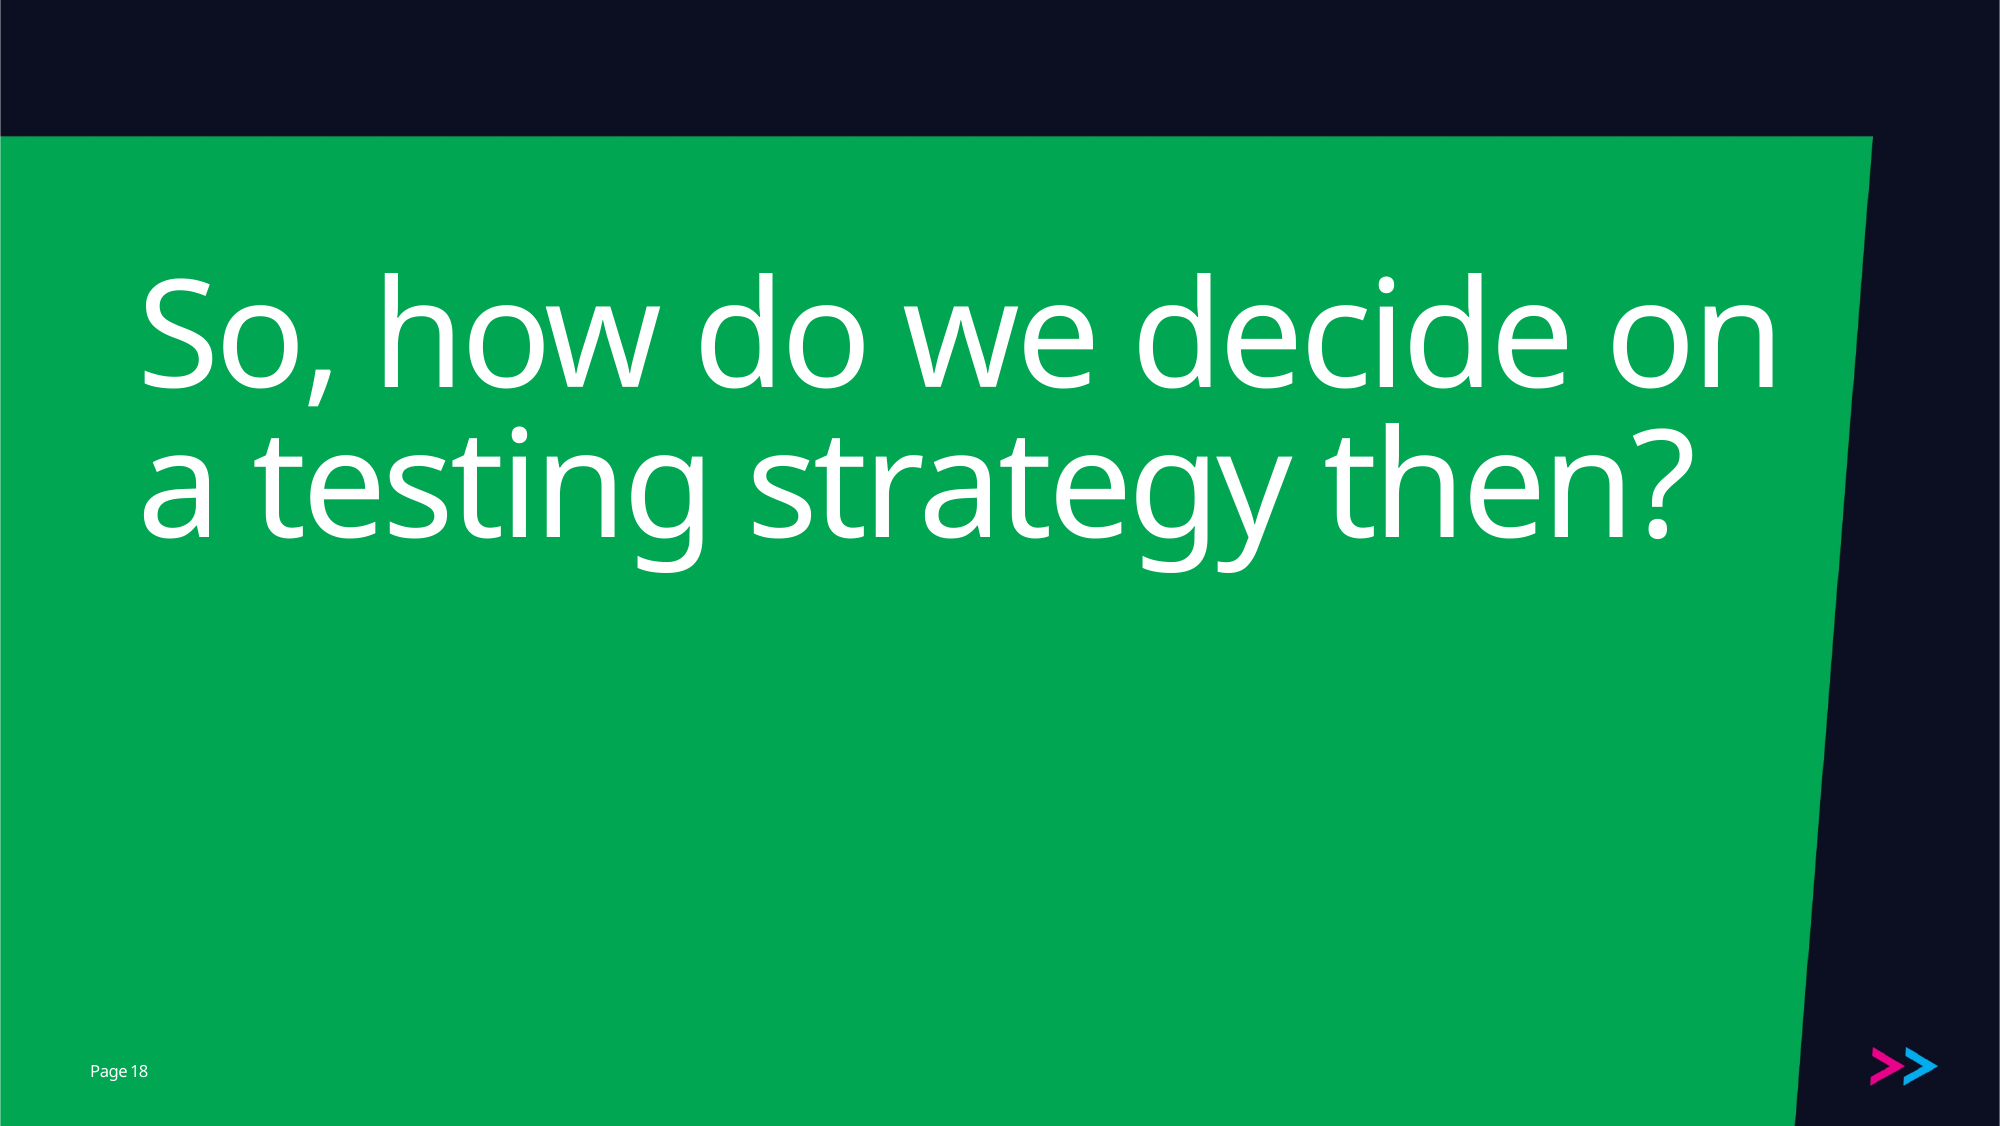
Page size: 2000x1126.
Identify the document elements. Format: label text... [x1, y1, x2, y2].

picture [0, 0, 2000, 1126]
slide_number 18 [130, 1061, 166, 1113]
title So, how do we decide on a testing strategy then? [137, 267, 1786, 445]
